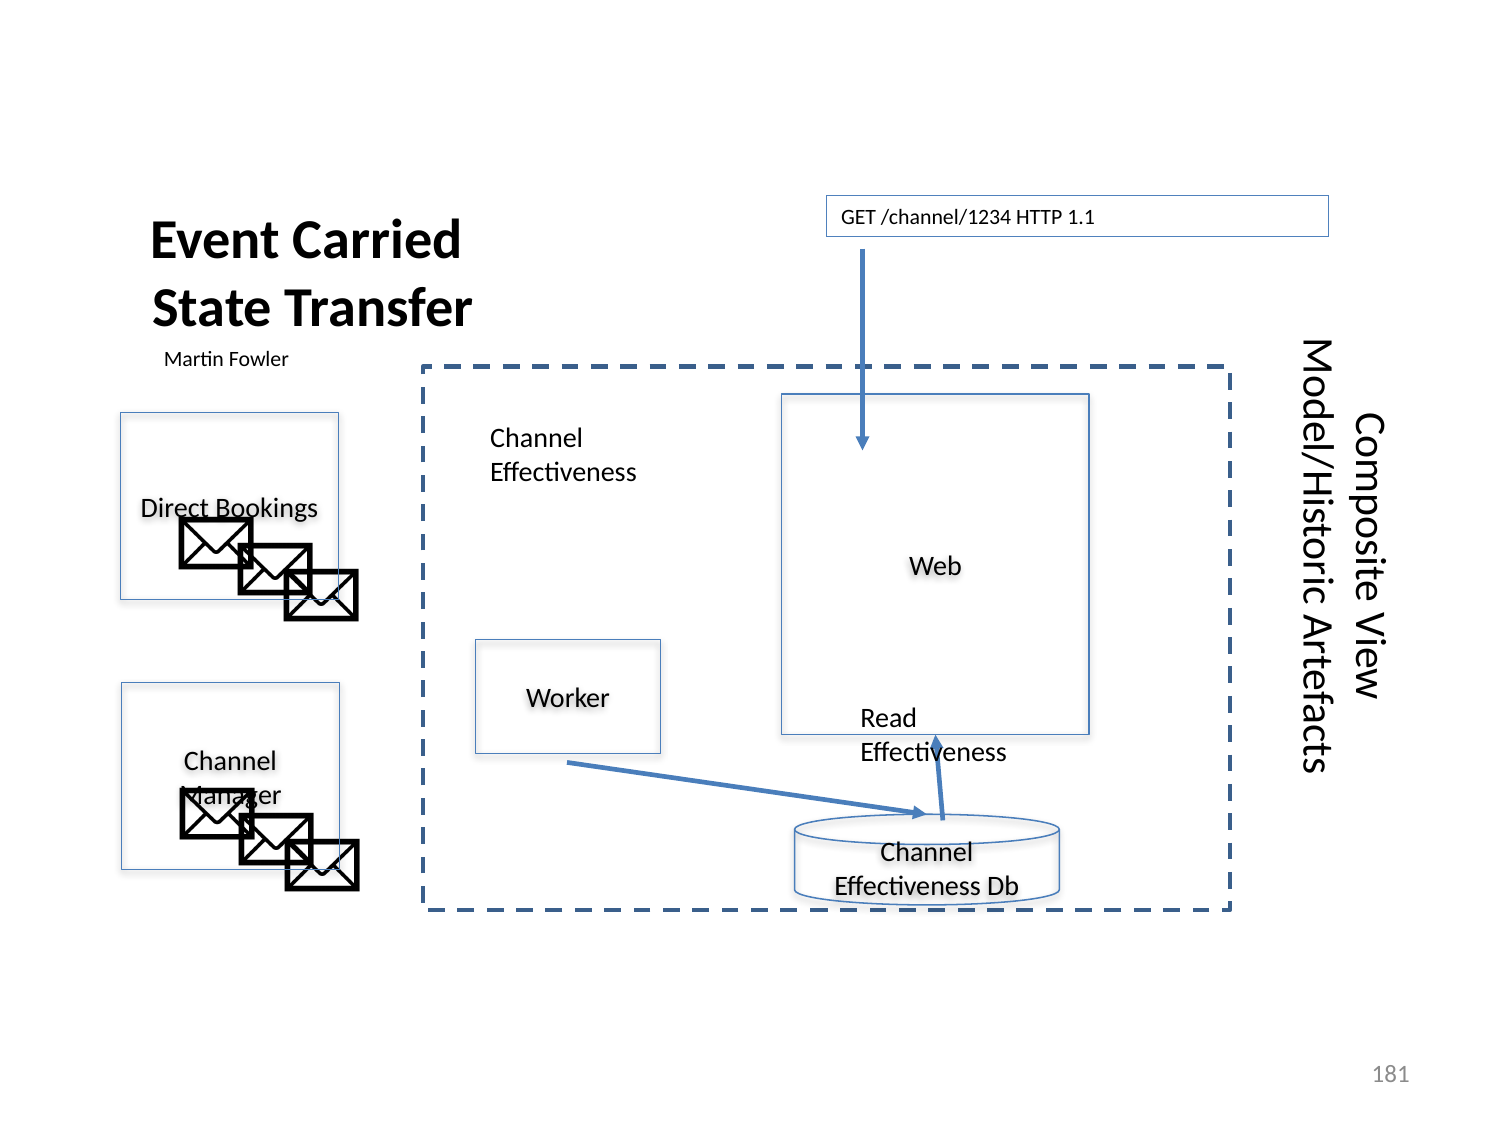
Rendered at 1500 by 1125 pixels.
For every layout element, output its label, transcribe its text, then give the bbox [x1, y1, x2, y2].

text_box [865, 364, 1232, 912]
slide_number 181 [1074, 1042, 1425, 1103]
text_box Direct Bookings [120, 412, 339, 600]
text_box Channel Effectiveness [475, 412, 719, 495]
text_box Channel Effectiveness Db [793, 813, 1061, 906]
text_box Martin Fowler [106, 337, 304, 379]
text_box [421, 364, 858, 912]
text_box Read Effectiveness [845, 692, 1060, 775]
text_box Worker [475, 639, 661, 754]
picture [171, 498, 366, 640]
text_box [935, 734, 944, 821]
text_box Channel Manager [121, 682, 340, 870]
text_box GET /channel/1234 HTTP 1.1 [826, 195, 1329, 237]
picture [172, 768, 367, 911]
text_box Composite View Model/Historic Artefacts [1287, 283, 1408, 829]
text_box Web [781, 393, 1090, 735]
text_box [566, 762, 928, 845]
text_box Event Carried State Transfer [106, 195, 520, 346]
